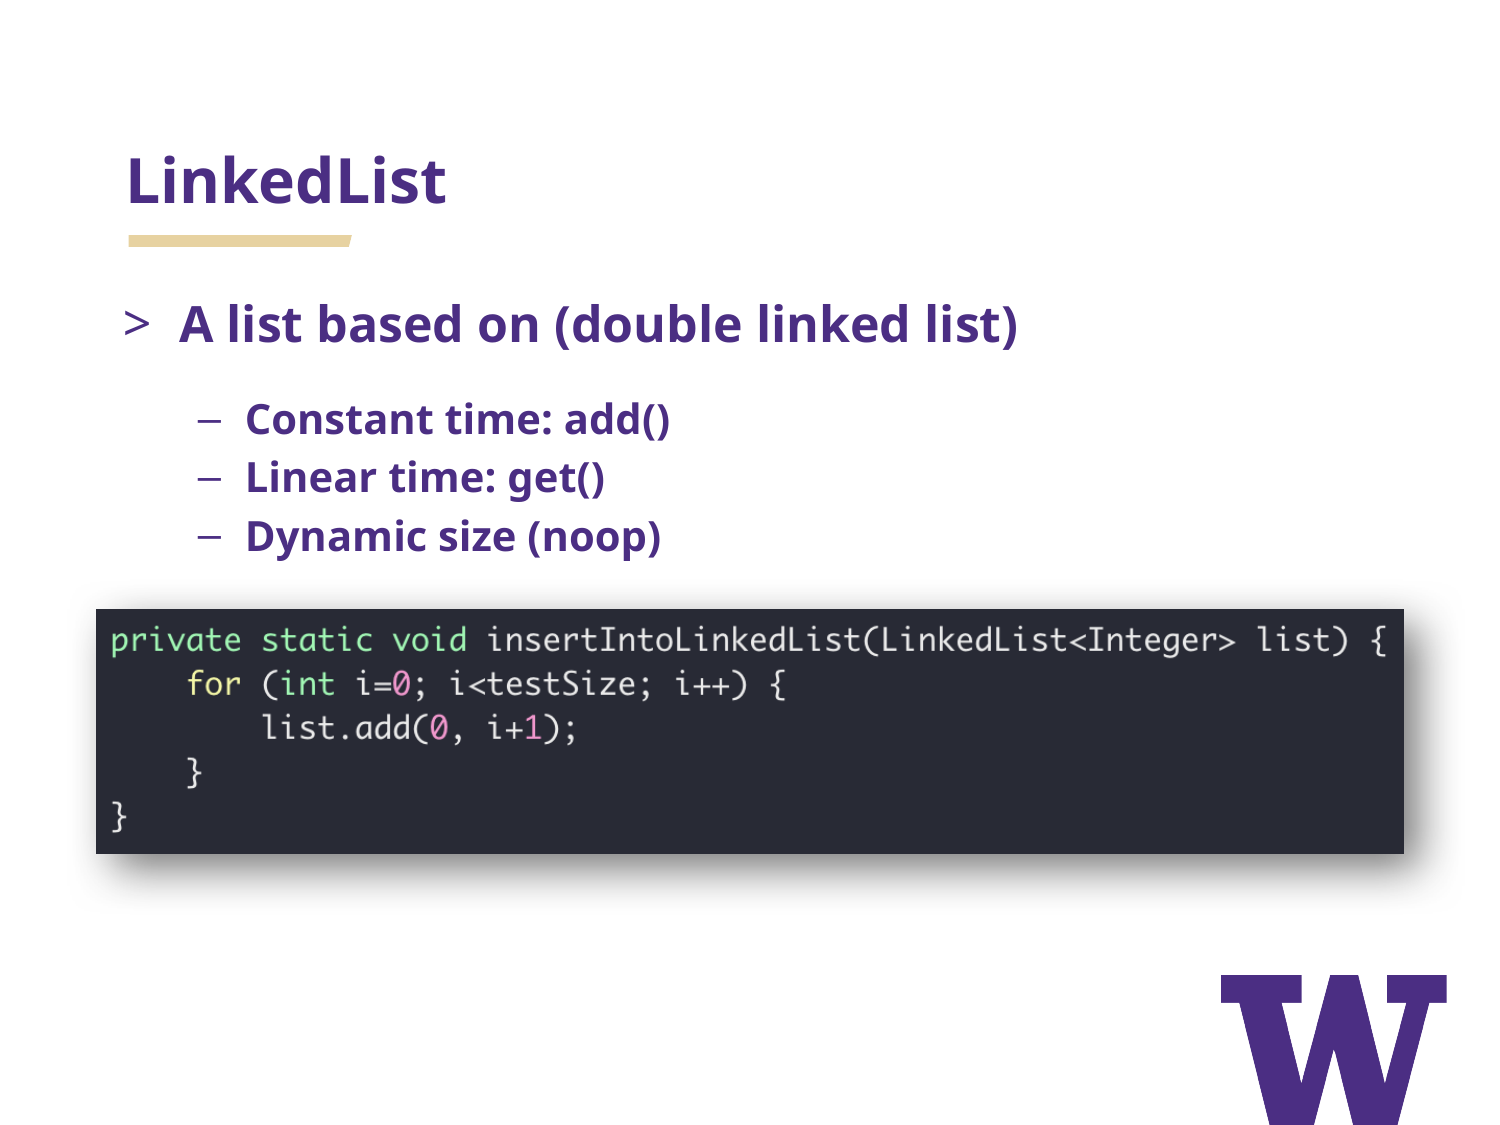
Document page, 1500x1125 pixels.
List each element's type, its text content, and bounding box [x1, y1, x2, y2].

picture [128, 235, 352, 247]
picture [1221, 975, 1447, 1125]
picture [96, 609, 1404, 854]
list A list based on (double linked list) Constant time: add() Linear time: get() Dynamic size (noop) [108, 284, 1453, 944]
title LinkedList [110, 60, 1453, 224]
